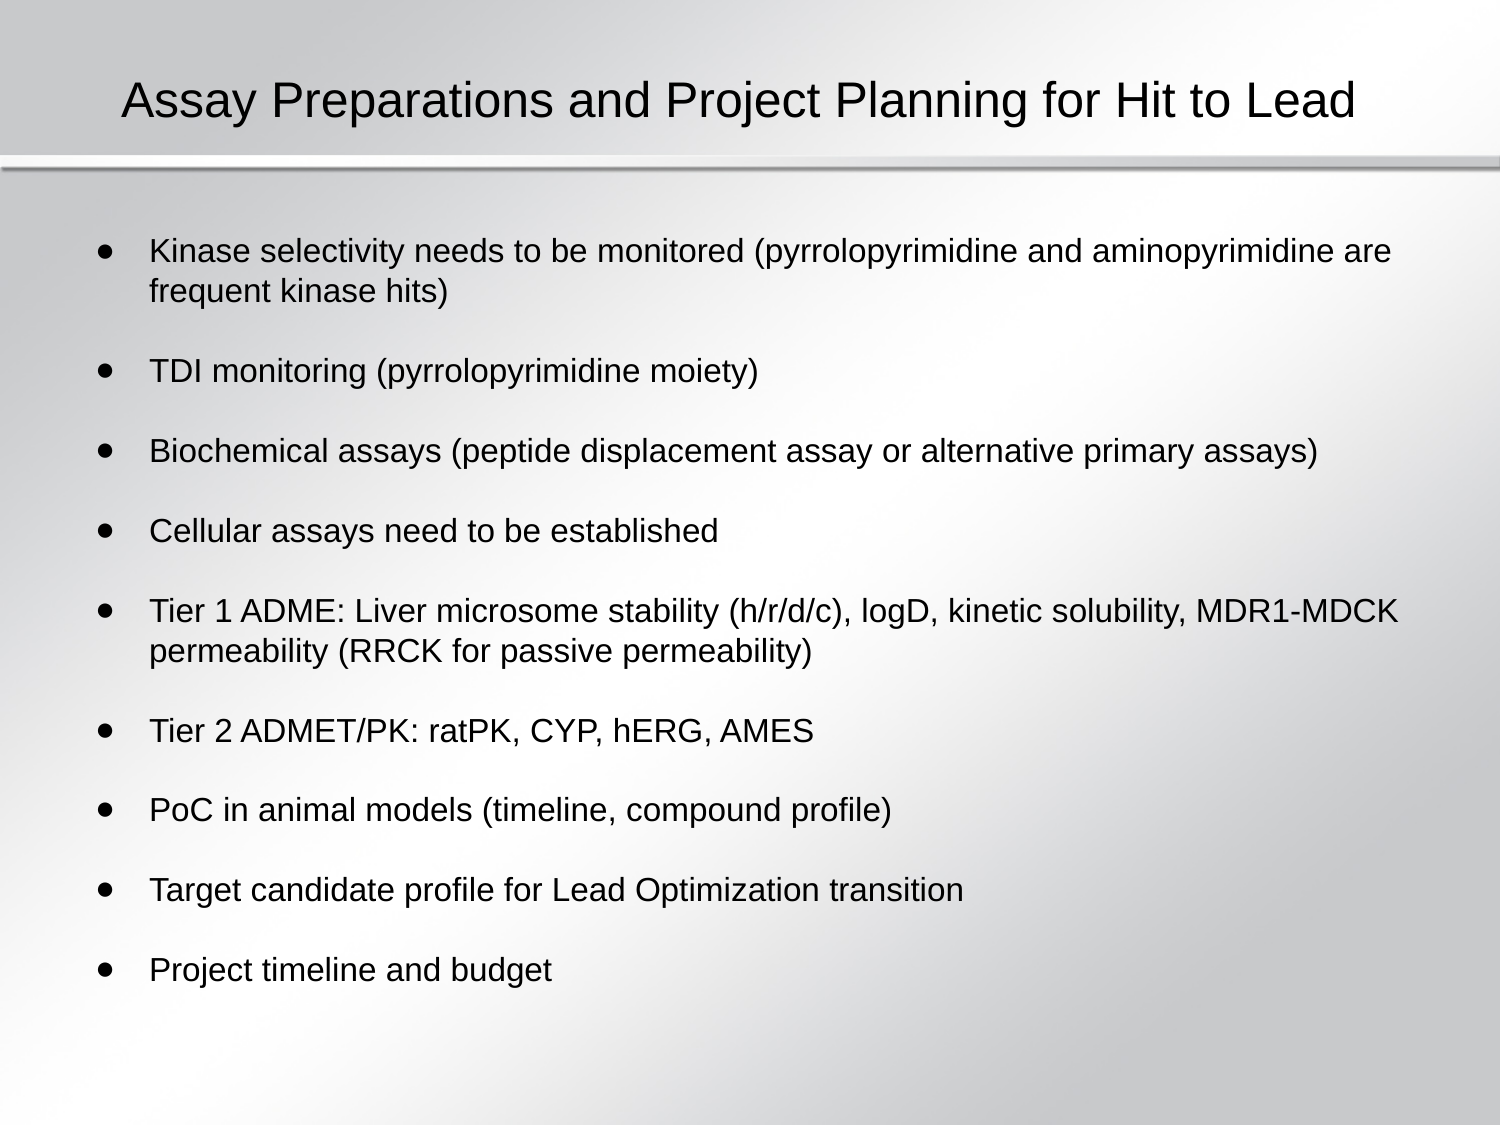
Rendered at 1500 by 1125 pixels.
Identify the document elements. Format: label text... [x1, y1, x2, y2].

picture [0, 0, 1500, 1125]
text_box Kinase selectivity needs to be monitored (pyrrolopyrimidine and aminopyrimidine are frequent kinase hits) TDI monitoring (pyrrolopyrimidine moiety) Biochemical assays (peptide displacement assay or alternative primary assays) Cellular assays need to be established Tier 1 ADME: Liver microsome stability (h/r/d/c), logD, kinetic solubility, MDR1-MDCK permeability (RRCK for passive permeability) Tier 2 ADMET/PK: ratPK, CYP, hERG, AMES PoC in animal models (timeline, compound profile) Target candidate profile for Lead Optimization transition Project timeline and budget [59, 214, 1441, 1078]
text_box Assay Preparations and Project Planning for Hit to Lead [106, 60, 1470, 136]
